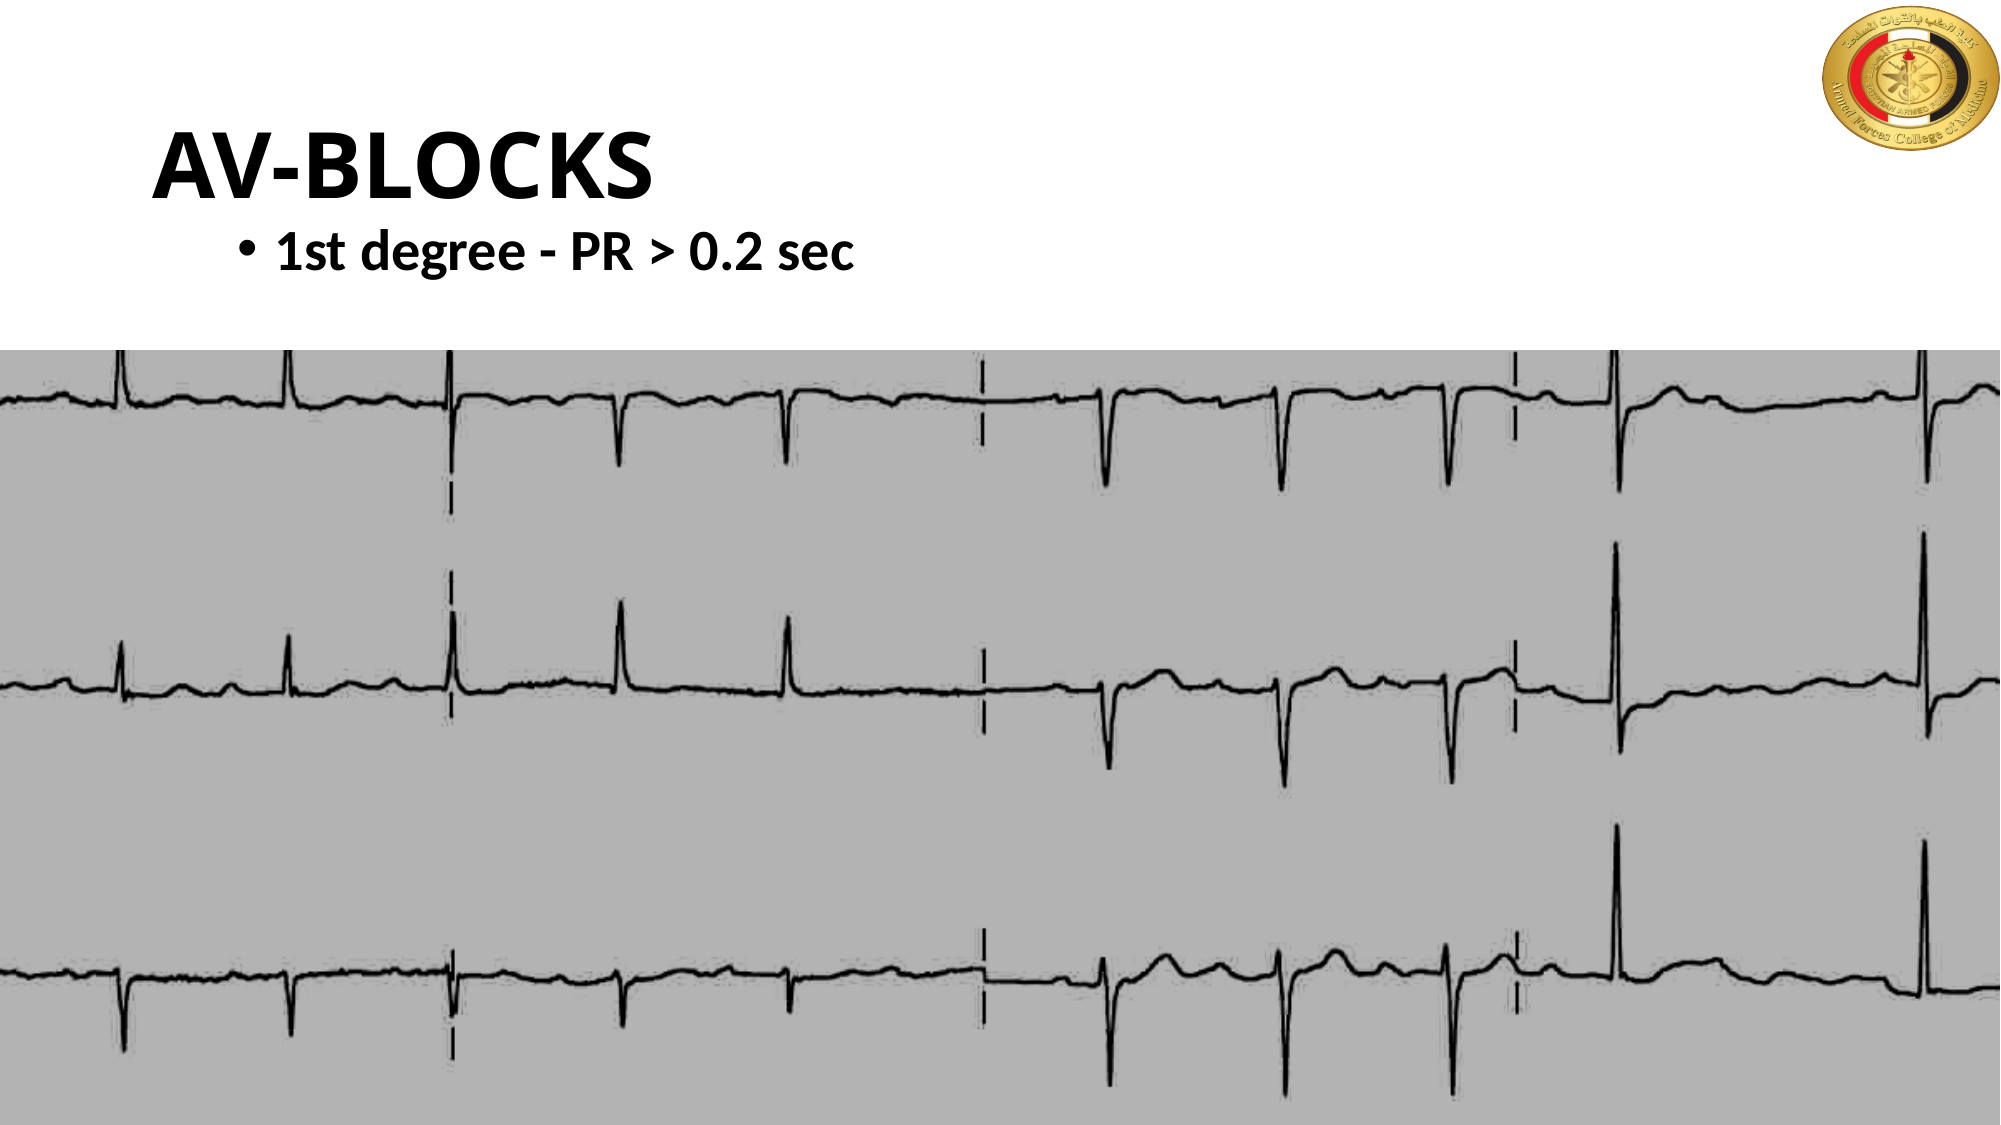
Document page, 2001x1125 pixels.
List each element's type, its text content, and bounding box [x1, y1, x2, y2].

picture [1822, 5, 2000, 151]
list 1st degree - PR > 0.2 sec [222, 212, 1734, 349]
picture [0, 349, 2000, 1125]
title AV-BLOCKS [137, 59, 1863, 278]
